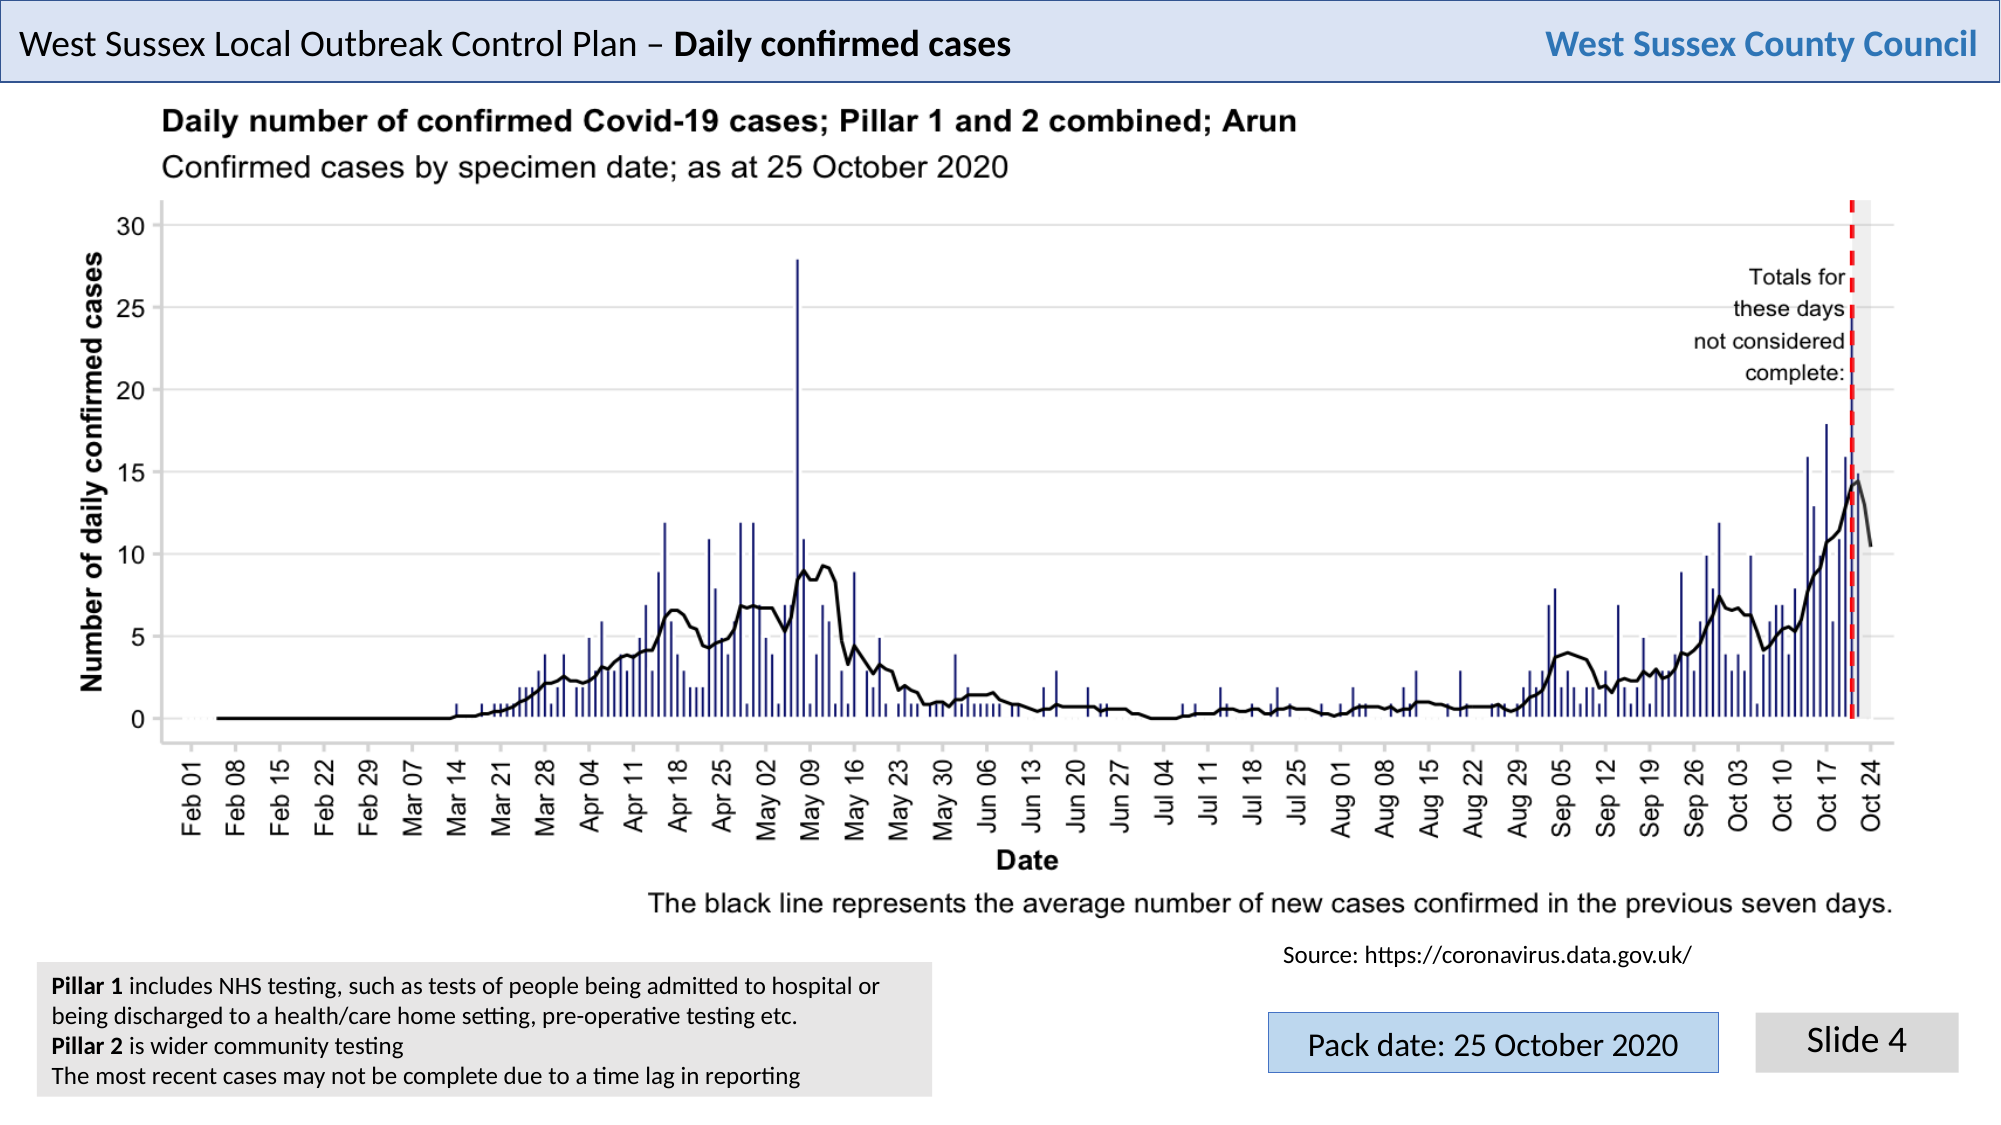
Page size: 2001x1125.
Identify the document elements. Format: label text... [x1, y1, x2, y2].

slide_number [1268, 1012, 1719, 1073]
list Source: https://coronavirus.data.gov.uk/ [1268, 935, 1912, 995]
picture [63, 91, 1912, 935]
list Slide 4 [1755, 1012, 1959, 1073]
